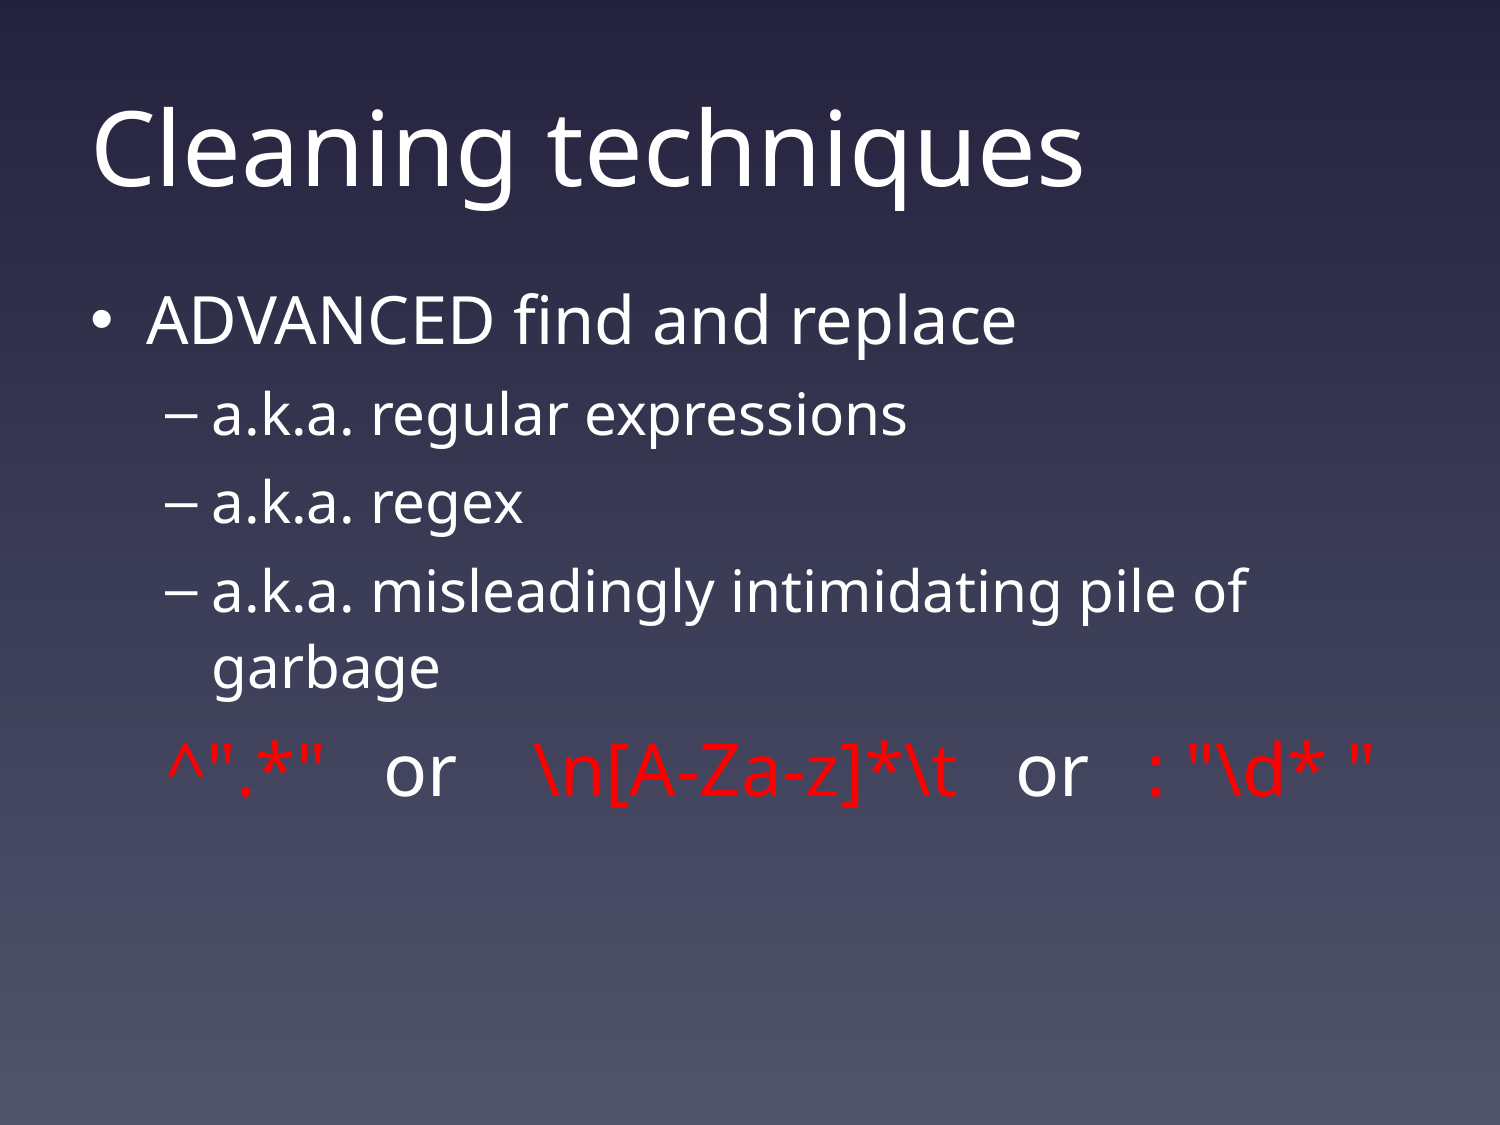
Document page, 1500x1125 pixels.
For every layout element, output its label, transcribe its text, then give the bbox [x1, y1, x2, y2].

title Cleaning techniques [75, 75, 1425, 262]
list ADVANCED find and replace a.k.a. regular expressions a.k.a. regex a.k.a. misleadingly intimidating pile of garbage ^".*" or \n[A-Za-z]*\t or : "\d* " [75, 262, 1425, 1005]
